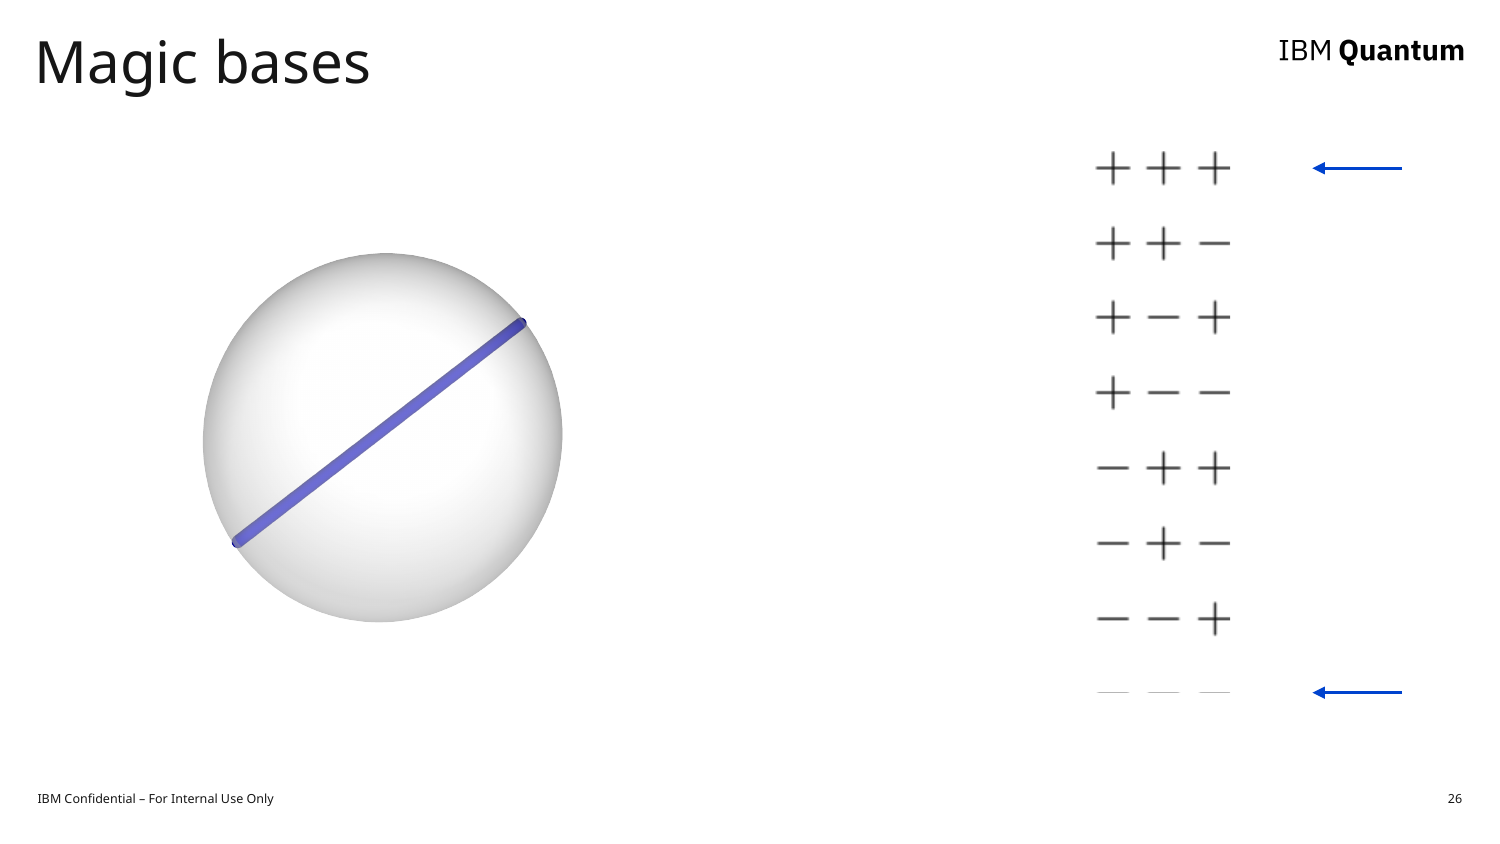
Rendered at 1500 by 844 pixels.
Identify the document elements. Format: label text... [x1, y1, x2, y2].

picture [1094, 150, 1231, 693]
slide_number 26 [1162, 785, 1463, 813]
picture [0, 196, 1013, 648]
footer IBM Confidential – For Internal Use Only [37, 785, 713, 813]
title Magic bases [34, 33, 1091, 165]
